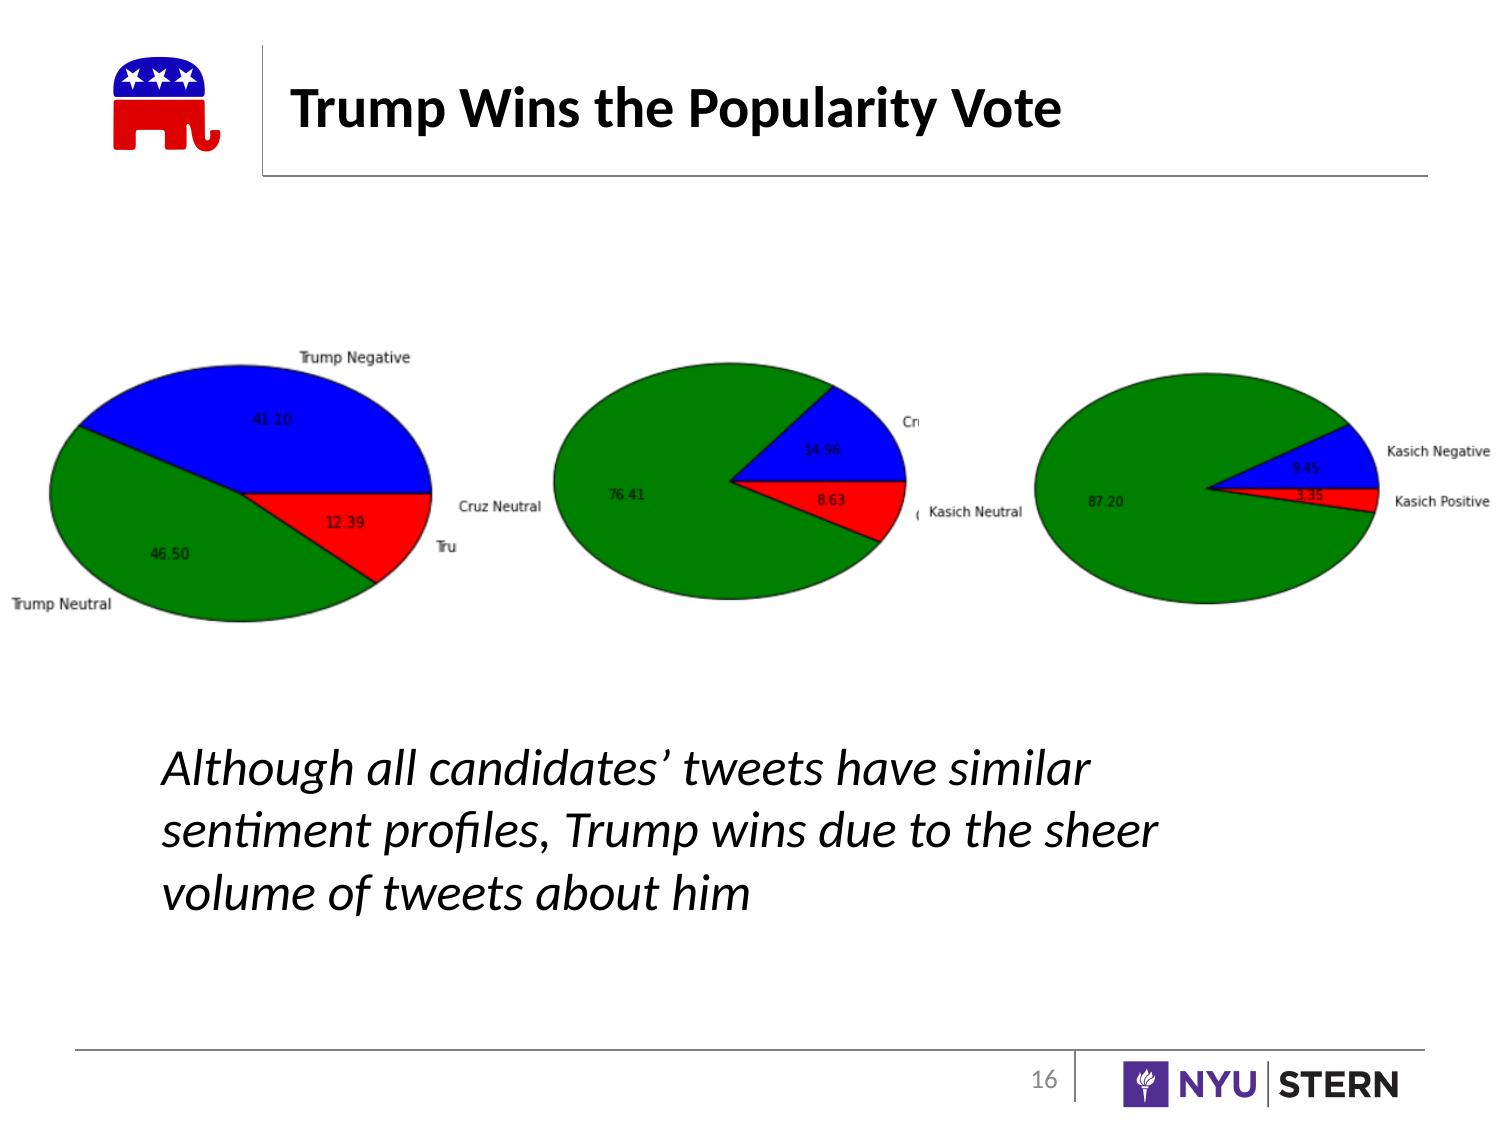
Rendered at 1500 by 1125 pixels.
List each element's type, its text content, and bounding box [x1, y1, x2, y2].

title Trump Wins the Popularity Vote [275, 45, 1402, 164]
text_box Although all candidates’ tweets have similar sentiment profiles, Trump wins due to the sheer volume of tweets about him [146, 726, 1309, 929]
picture [1117, 1052, 1402, 1115]
picture [0, 347, 1500, 638]
picture [110, 56, 225, 153]
slide_number 16 [987, 1047, 1073, 1108]
